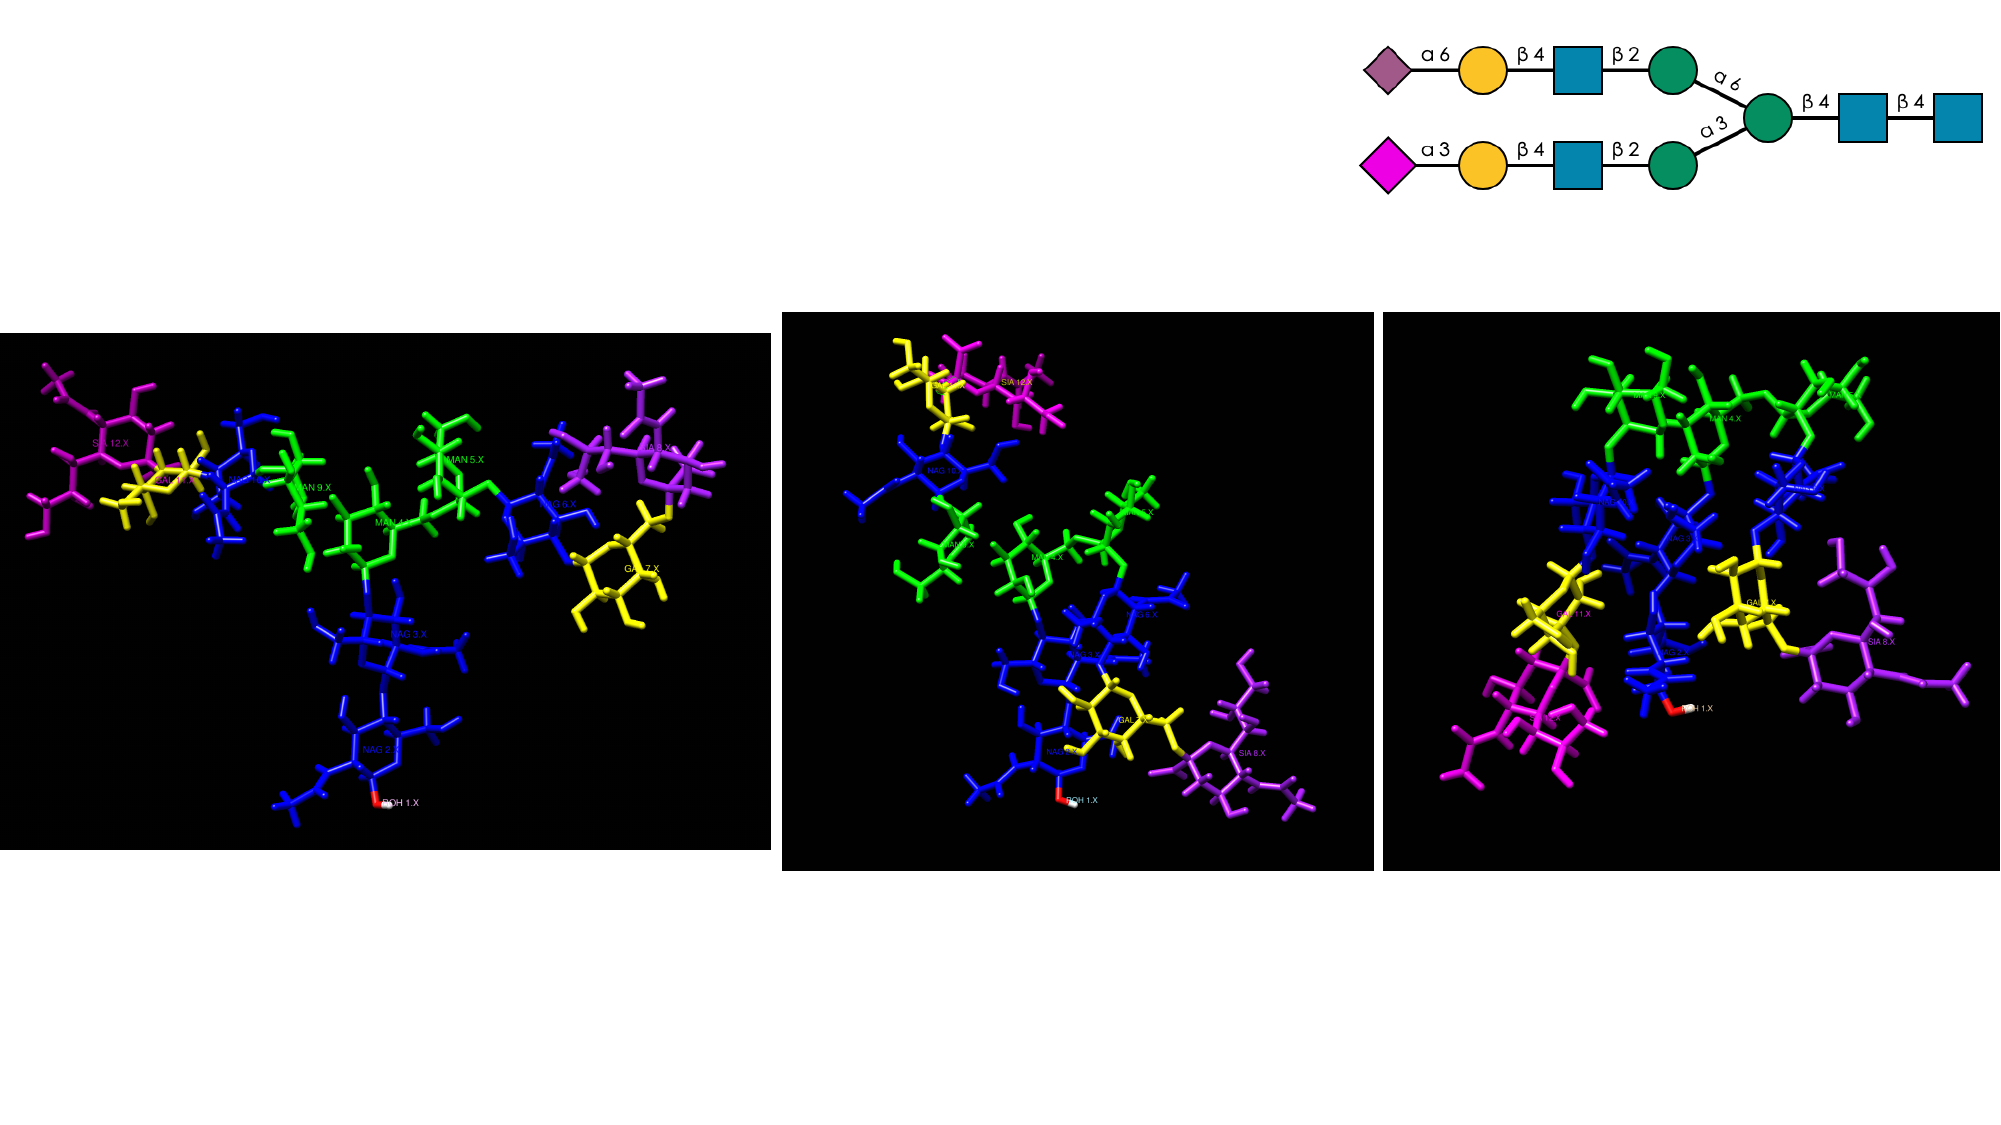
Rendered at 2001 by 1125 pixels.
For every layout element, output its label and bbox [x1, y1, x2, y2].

picture [0, 333, 771, 850]
picture [782, 312, 1374, 871]
picture [1383, 312, 2000, 871]
picture [1340, 0, 2000, 265]
